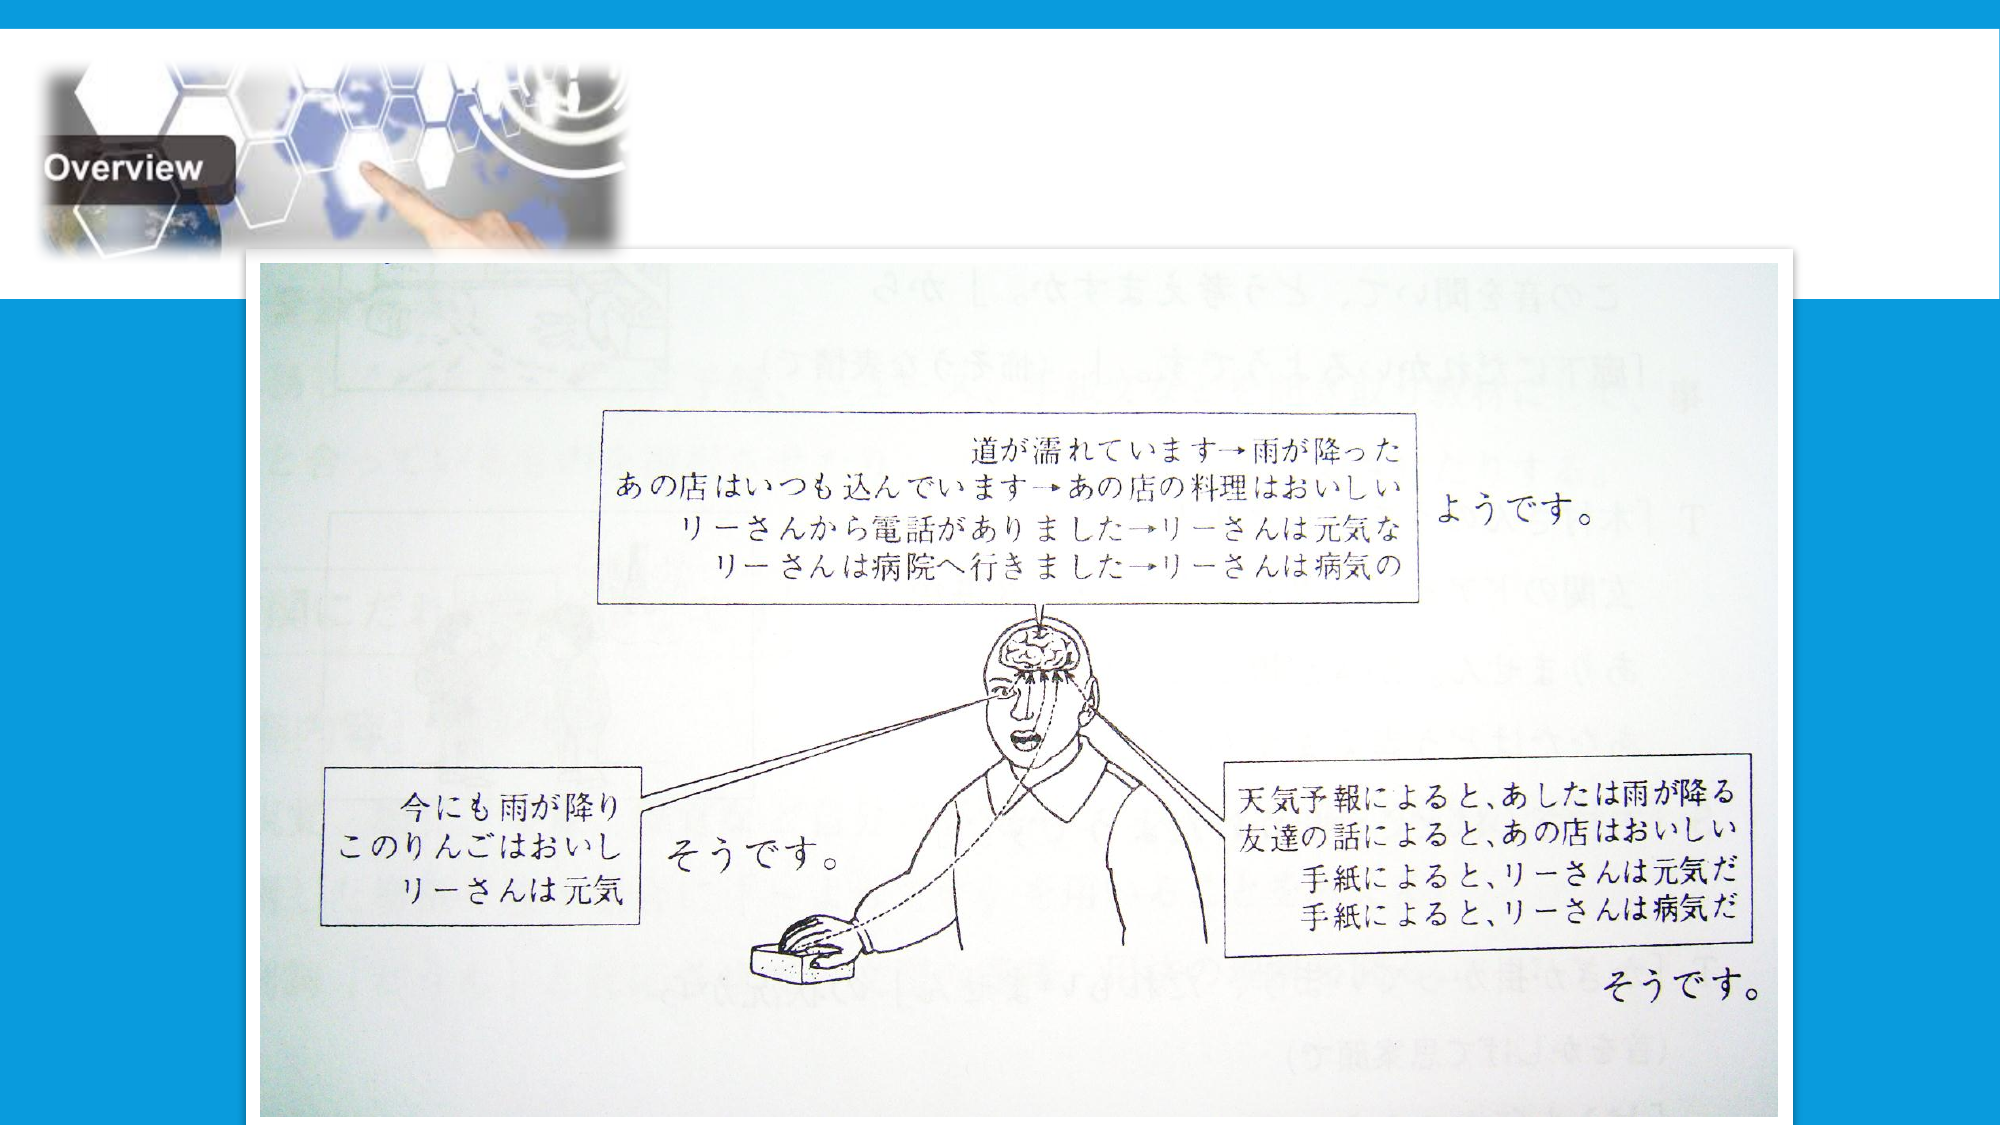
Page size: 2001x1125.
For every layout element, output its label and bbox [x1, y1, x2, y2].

picture [31, 58, 1779, 1118]
